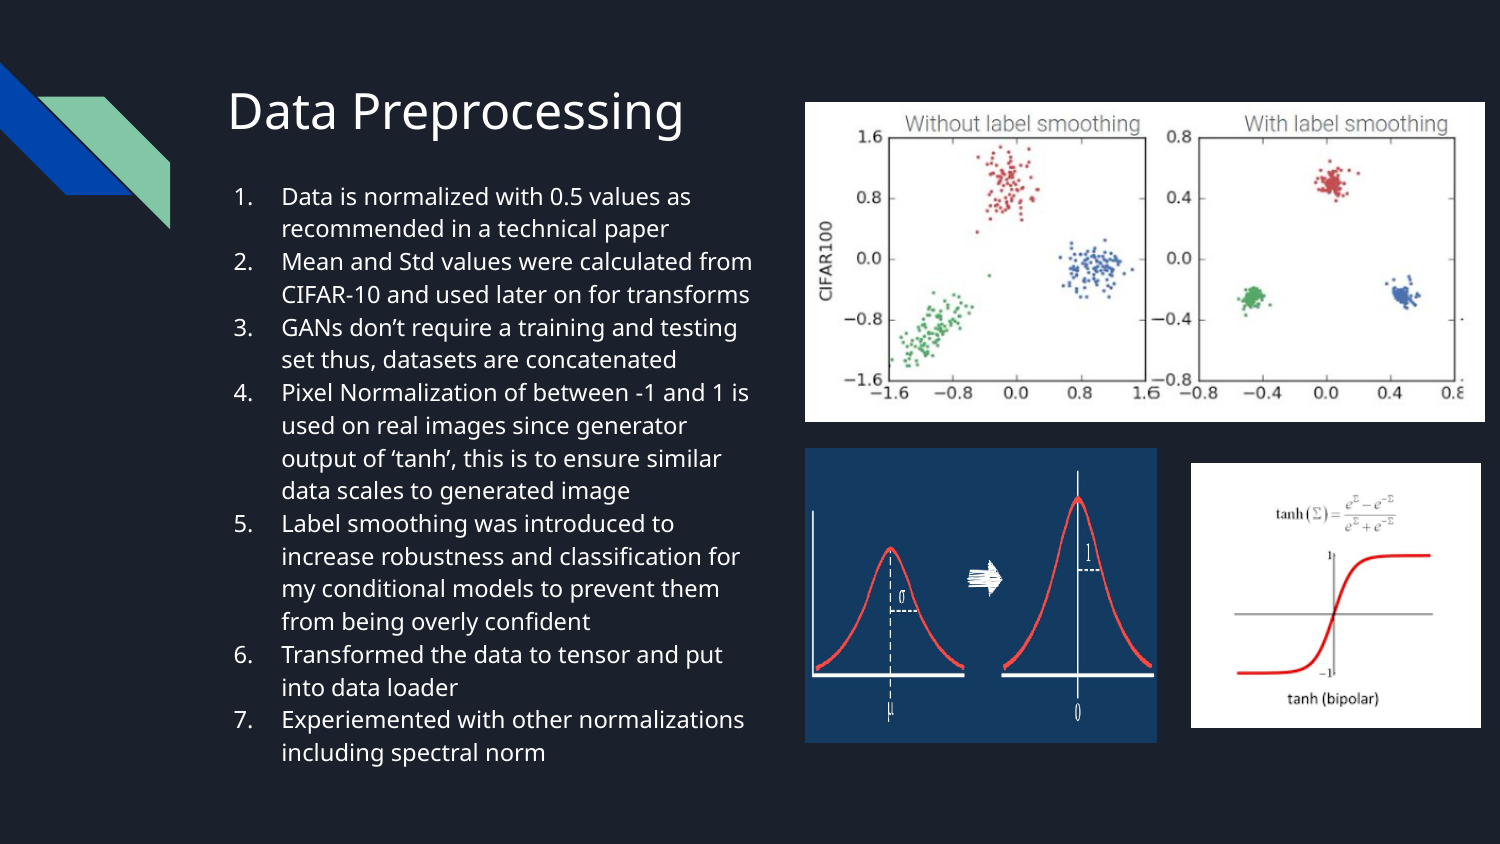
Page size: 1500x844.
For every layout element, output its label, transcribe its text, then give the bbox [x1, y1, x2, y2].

picture [1190, 463, 1481, 729]
list Data is normalized with 0.5 values as recommended in a technical paper Mean and Std values were calculated from CIFAR-10 and used later on for transforms GANs don’t require a training and testing set thus, datasets are concatenated Pixel Normalization of between -1 and 1 is used on real images since generator output of ‘tanh’, this is to ensure similar data scales to generated image Label smoothing was introduced to increase robustness and classification for my conditional models to prevent them from being overly confident Transformed the data to tensor and put into data loader Experiemented with other normalizations including spectral norm [194, 162, 771, 808]
picture [805, 448, 1157, 744]
picture [804, 102, 1485, 423]
title Data Preprocessing [212, 64, 1368, 215]
